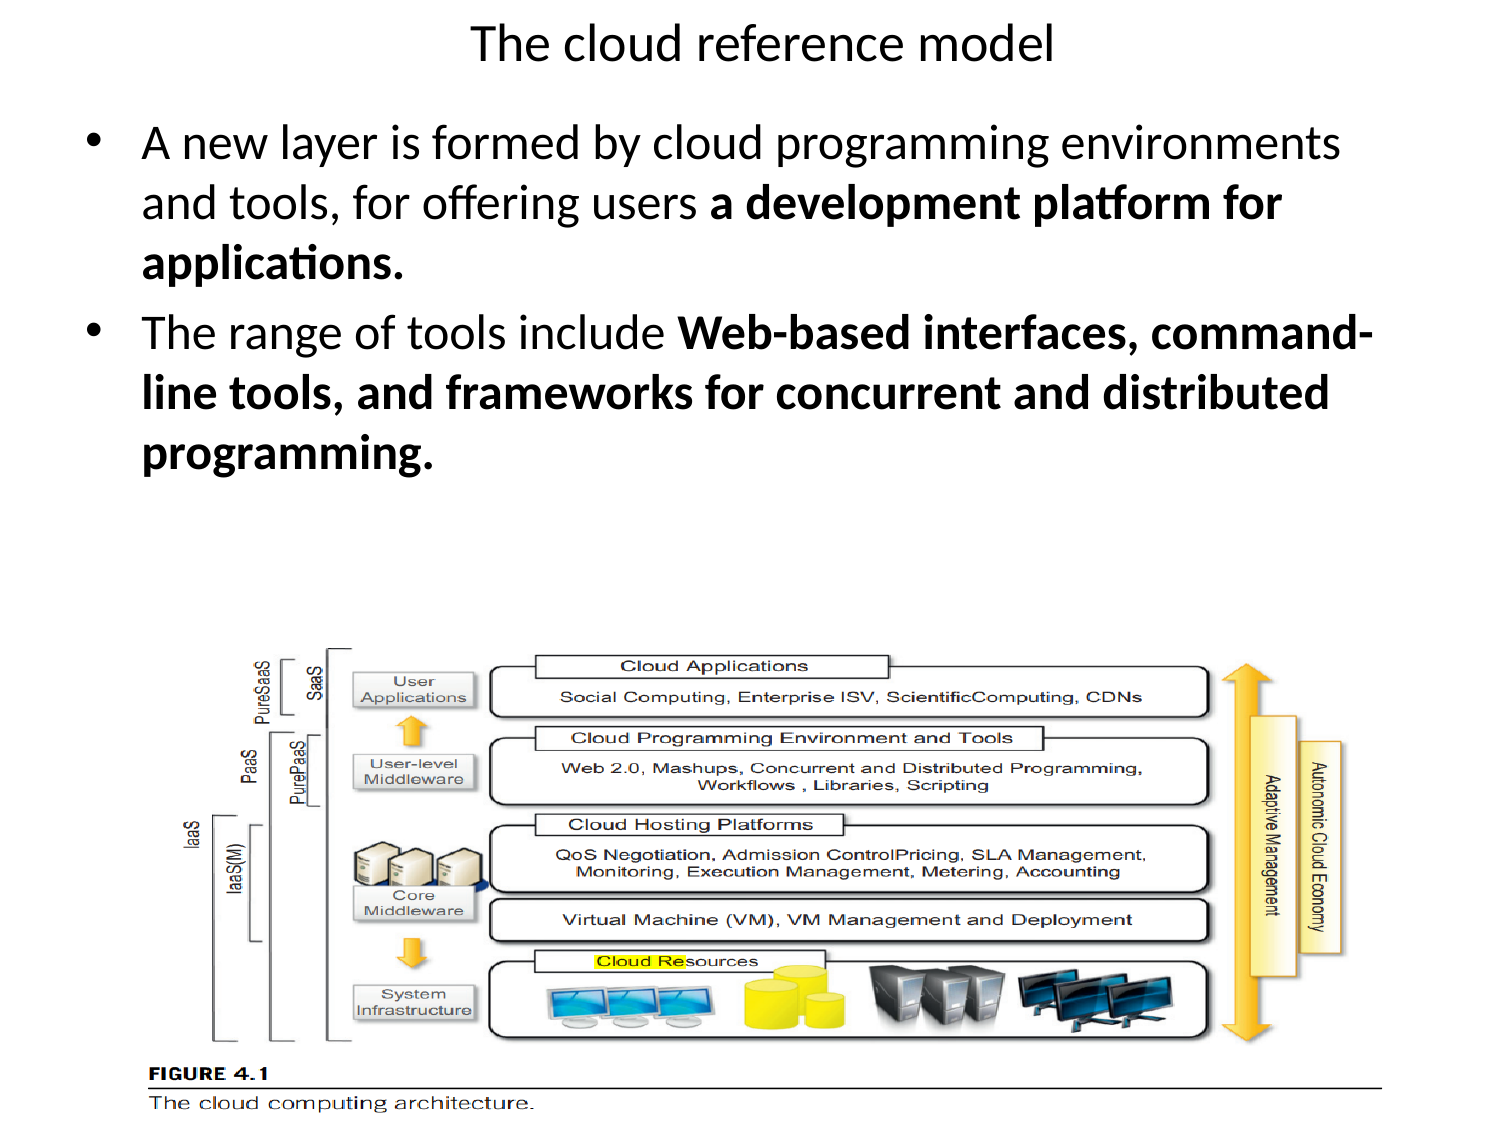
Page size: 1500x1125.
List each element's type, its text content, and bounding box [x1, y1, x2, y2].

picture [111, 633, 1403, 1125]
title The cloud reference model [88, 0, 1439, 81]
list A new layer is formed by cloud programming environments and tools, for offering users a development platform for applications. The range of tools include Web-based interfaces, command-line tools, and frameworks for concurrent and distributed programming. [70, 101, 1421, 958]
